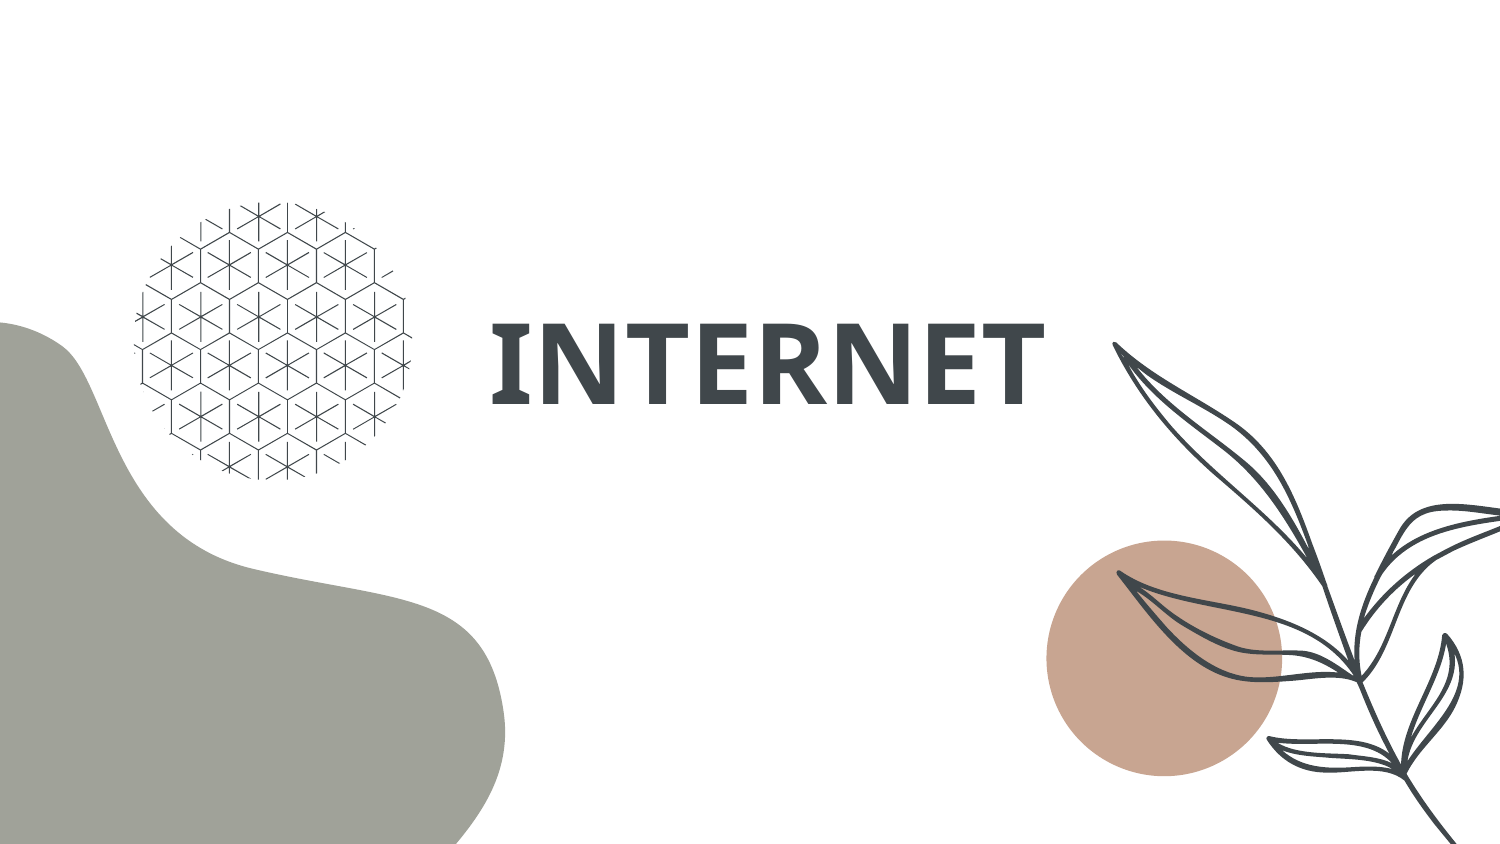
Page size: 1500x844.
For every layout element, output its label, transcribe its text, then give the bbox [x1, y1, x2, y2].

title INTERNET [350, 260, 1188, 460]
